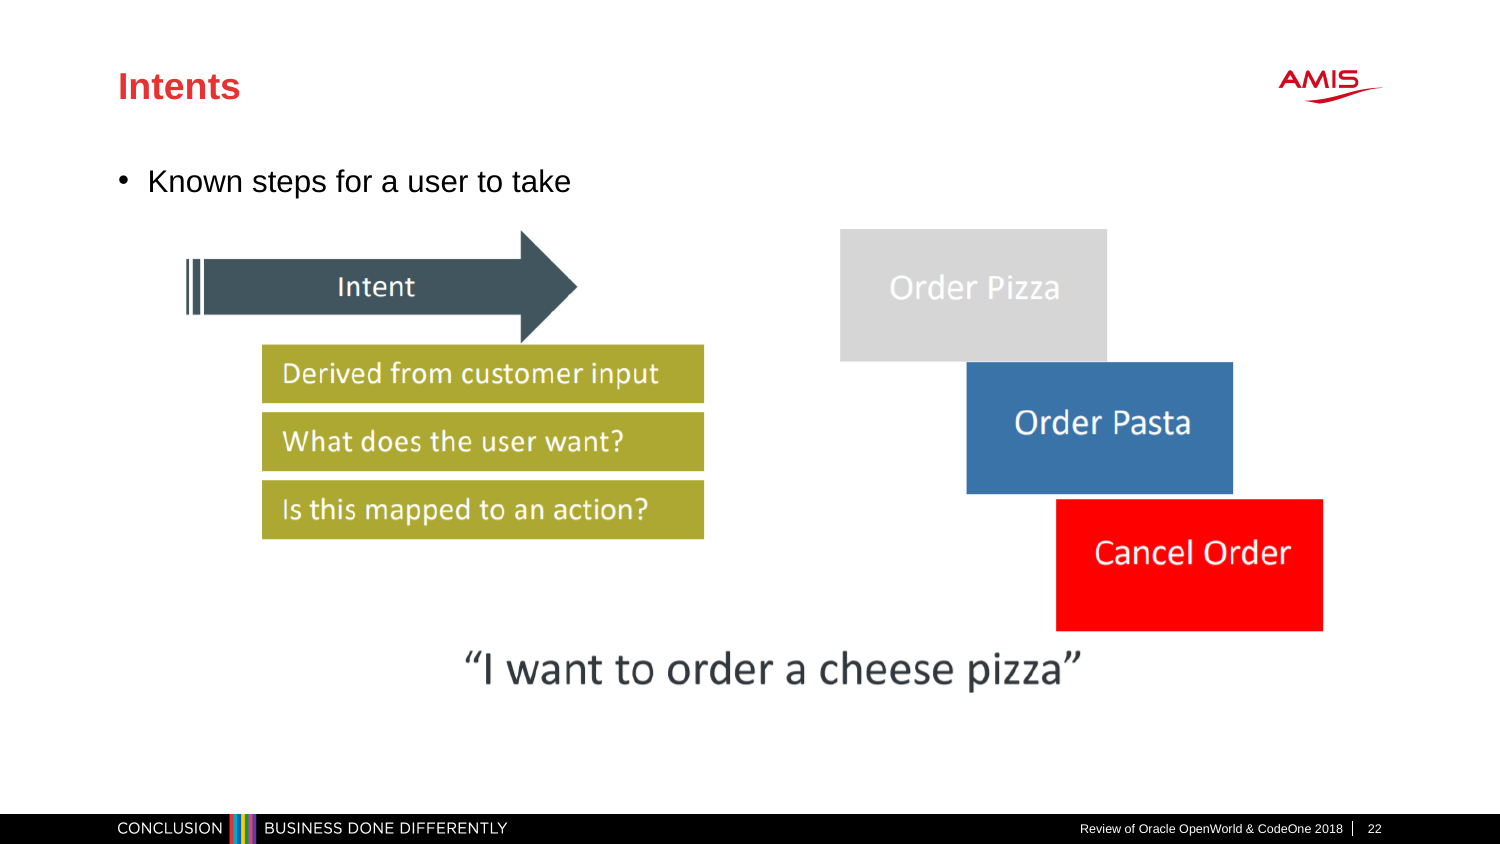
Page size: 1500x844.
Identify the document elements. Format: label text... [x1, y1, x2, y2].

picture [1205, 58, 1388, 106]
picture [171, 212, 1347, 726]
footer Review of Oracle OpenWorld & CodeOne 2018 [814, 820, 1347, 839]
list Known steps for a user to take [118, 153, 1205, 774]
picture [239, 814, 1500, 844]
slide_number 22 [1358, 820, 1382, 839]
title Intents [118, 47, 1205, 130]
picture [0, 814, 236, 844]
